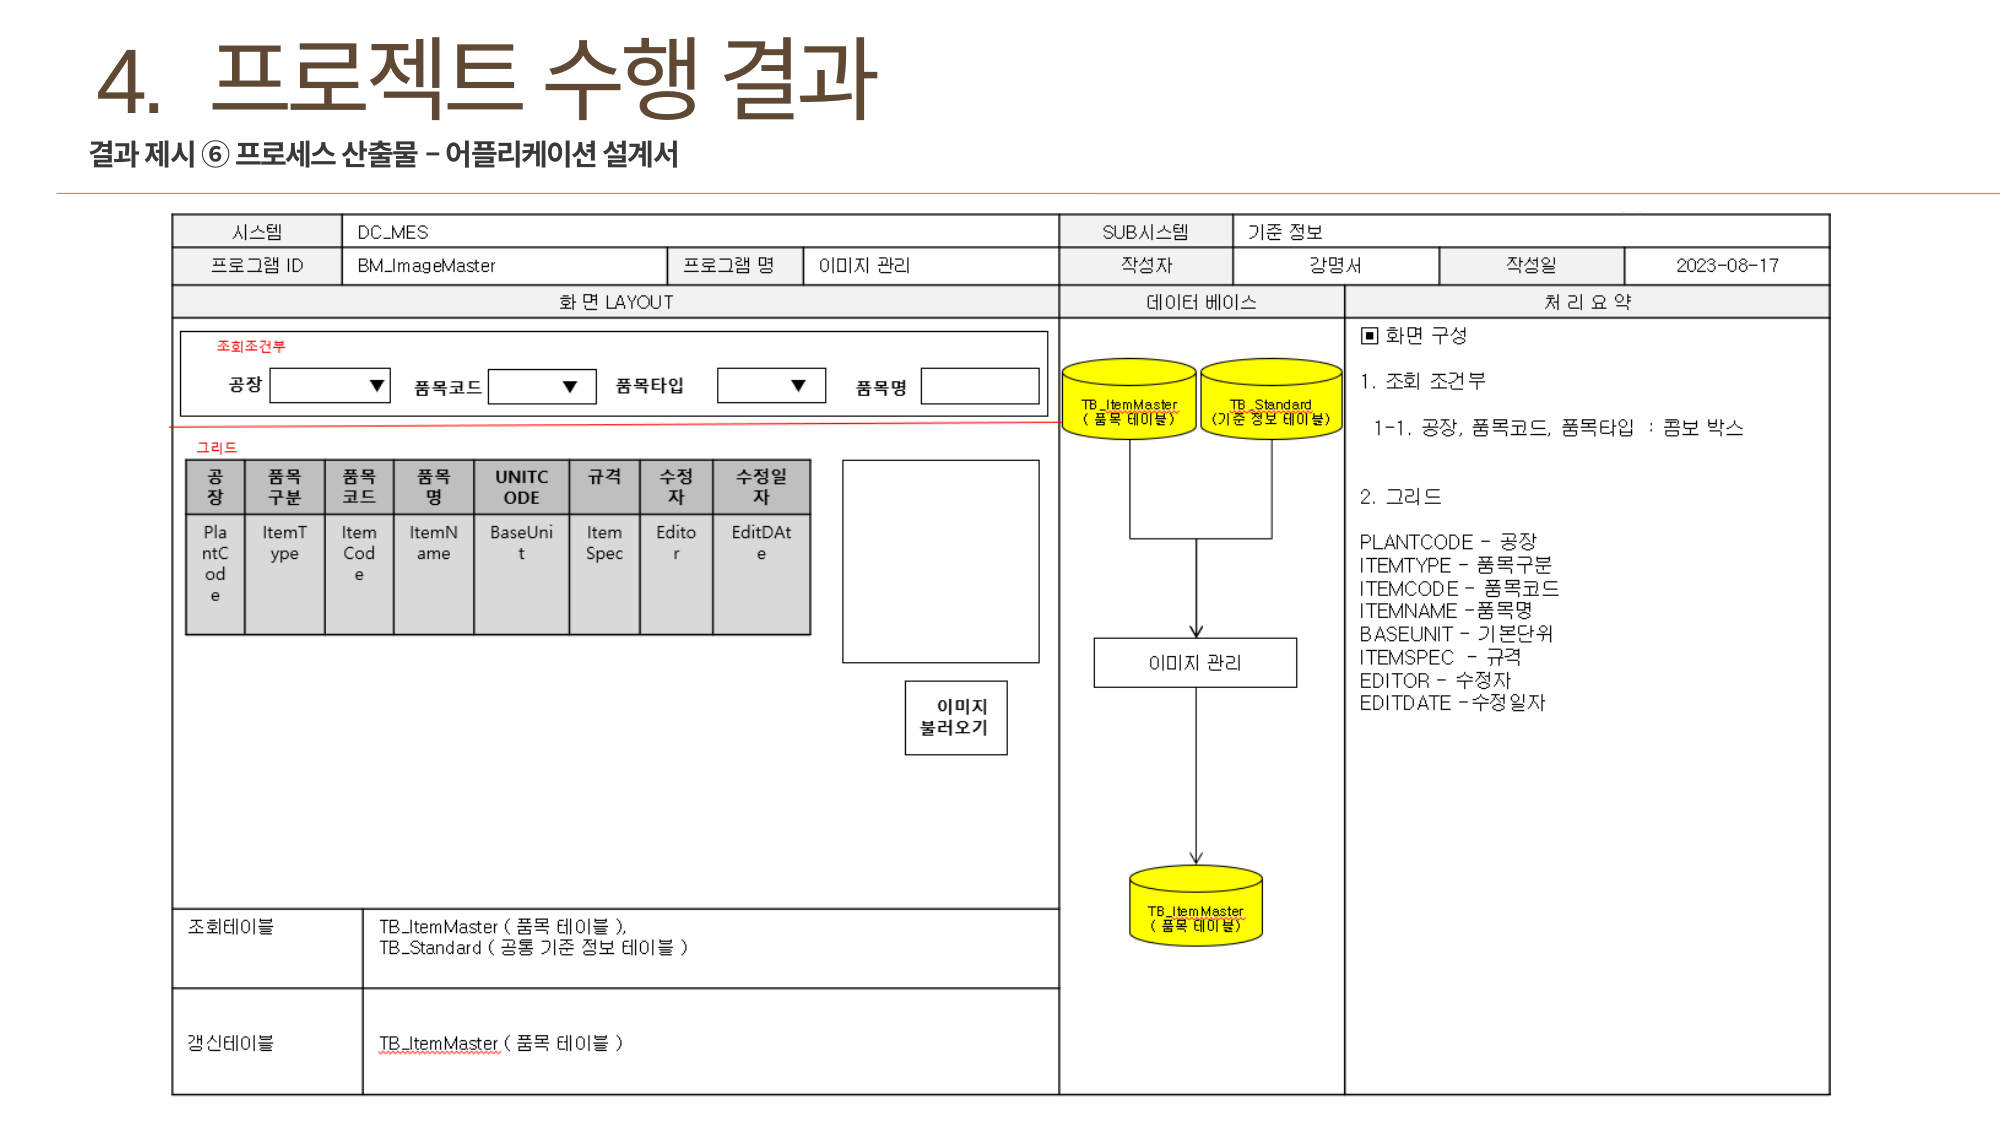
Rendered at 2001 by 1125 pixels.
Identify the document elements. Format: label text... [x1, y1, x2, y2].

picture [169, 212, 1831, 1099]
text_box 4. 프로젝트 수행 결과 [81, 13, 897, 129]
text_box 결과 제시 ⑥ 프로세스 산출물 – 어플리케이션 설계서 [73, 129, 1000, 179]
